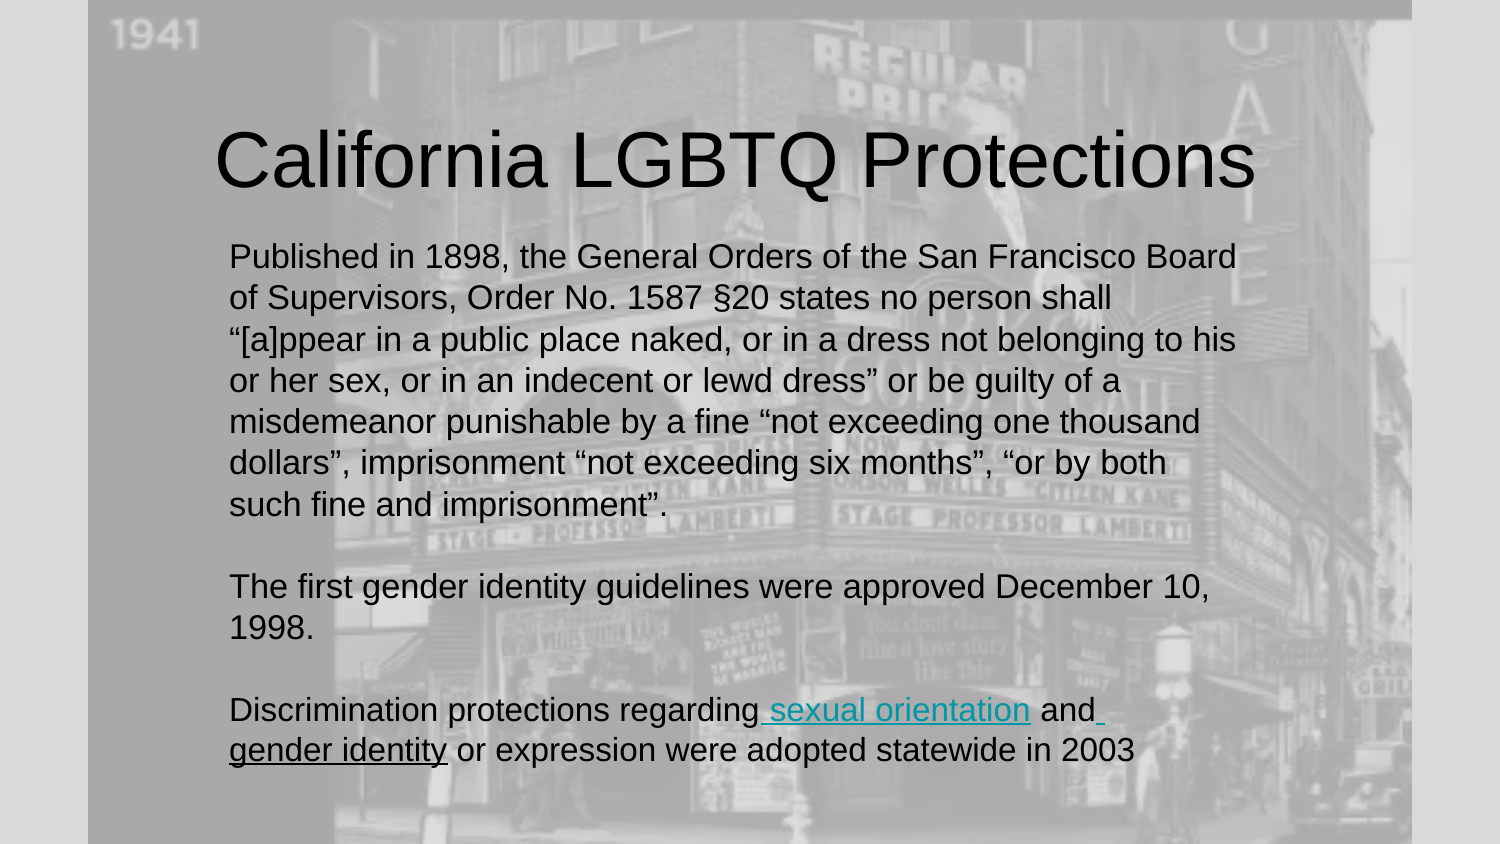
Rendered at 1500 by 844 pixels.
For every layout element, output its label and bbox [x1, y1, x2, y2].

picture [88, 0, 1412, 844]
